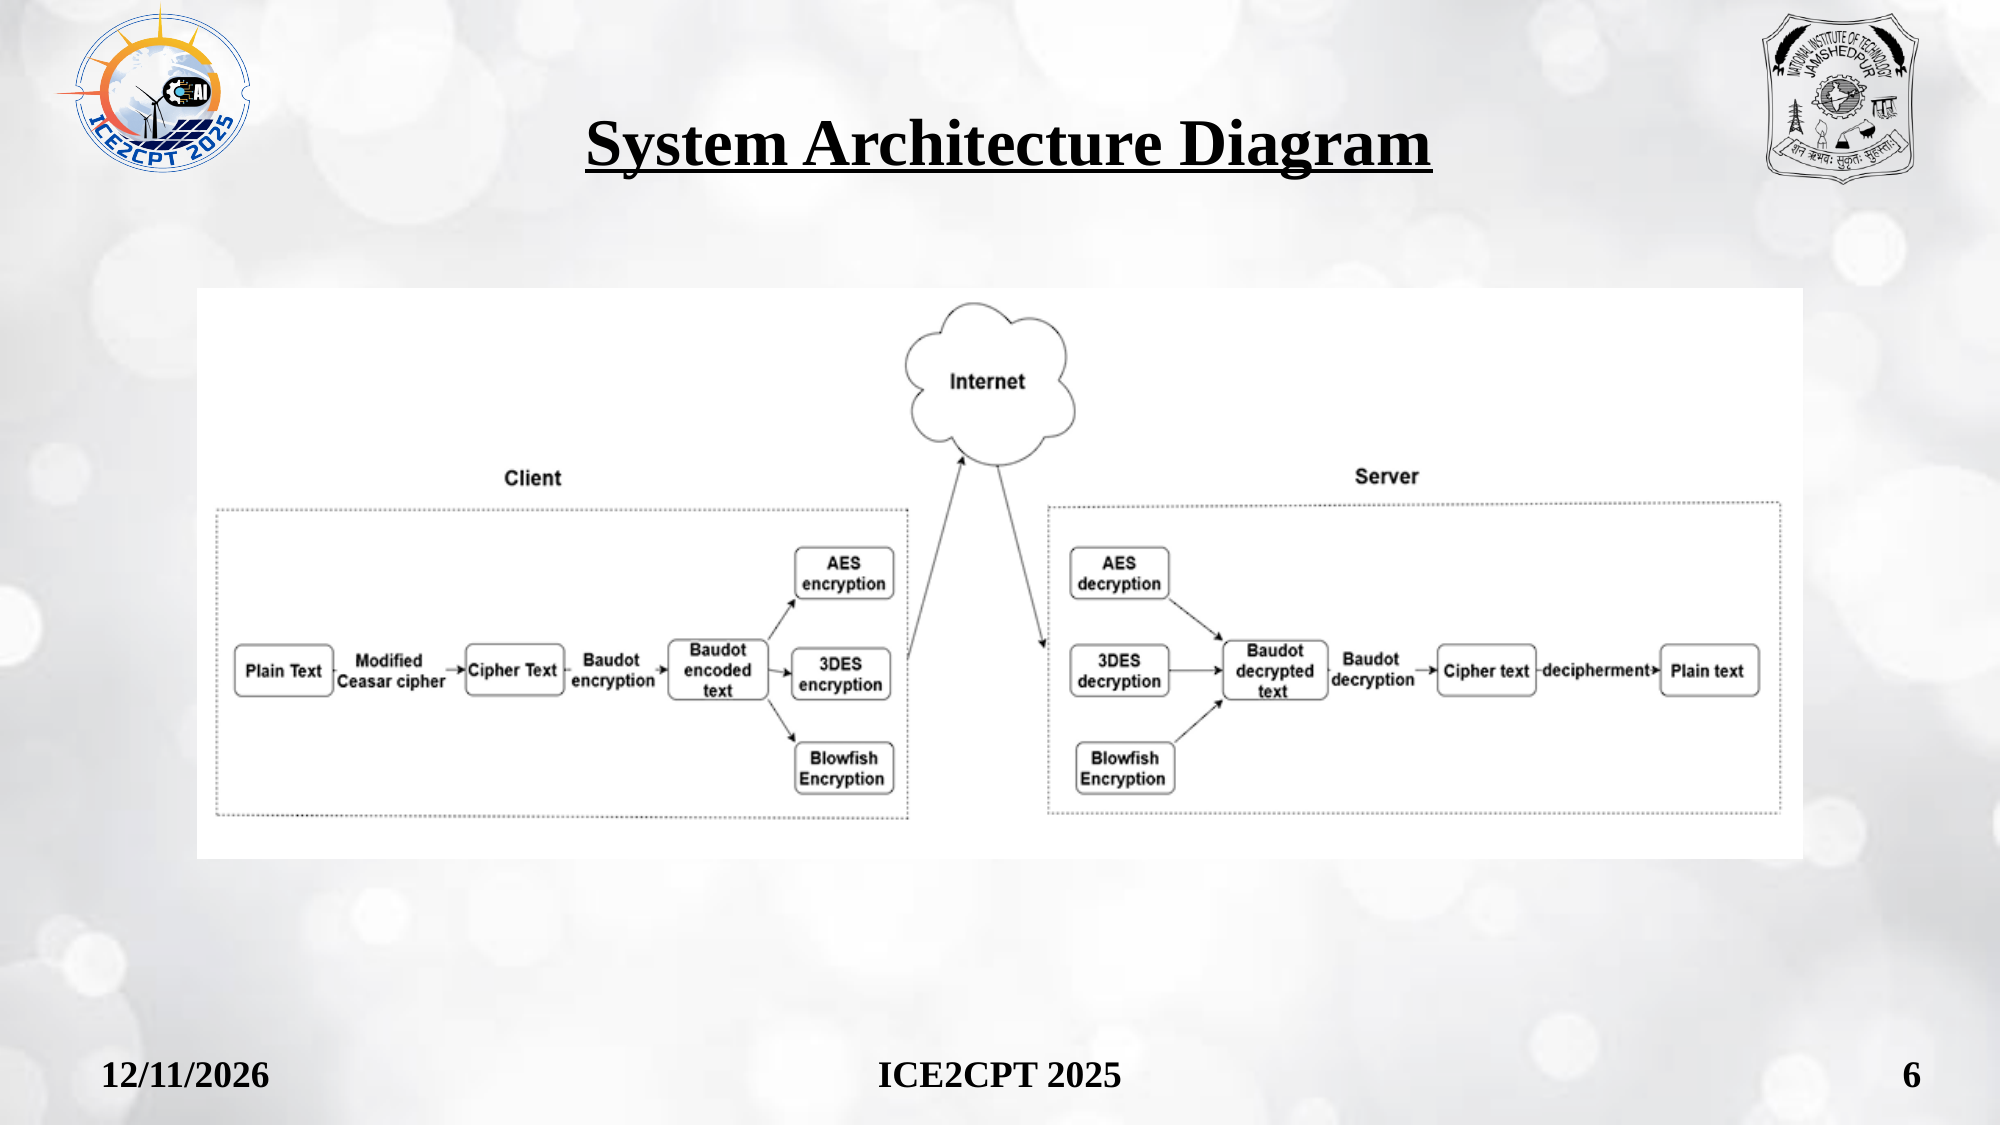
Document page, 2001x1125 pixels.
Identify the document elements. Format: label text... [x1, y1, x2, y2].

footer ICE2CPT 2025 [662, 1042, 1338, 1103]
slide_number 6 [1486, 1042, 1937, 1103]
picture [197, 288, 1803, 859]
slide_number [0, 0, 2000, 1125]
text_box System Architecture Diagram [570, 91, 1571, 187]
picture [1762, 13, 1919, 185]
picture [41, 0, 260, 185]
